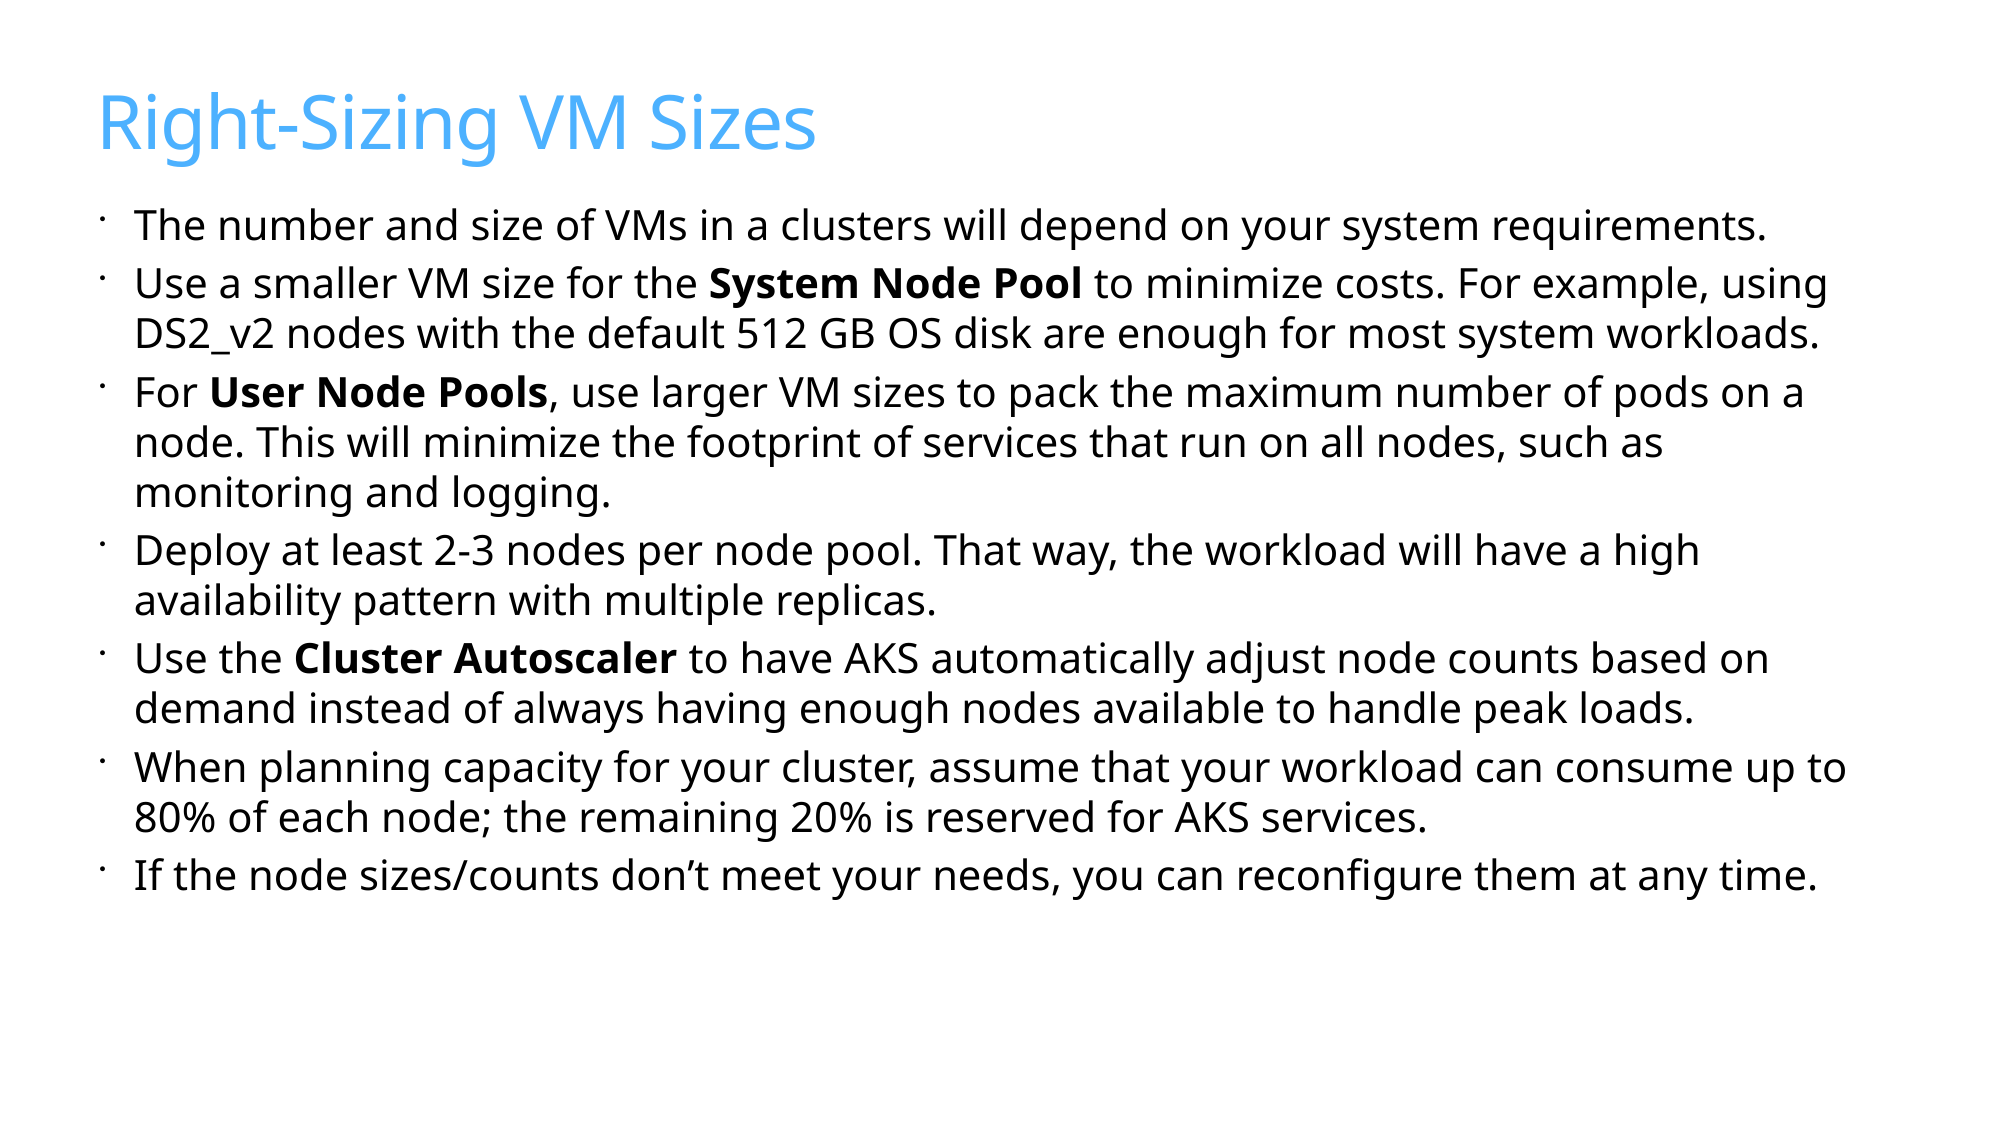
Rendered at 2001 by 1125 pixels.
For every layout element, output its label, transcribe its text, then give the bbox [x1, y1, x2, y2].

title Right-Sizing VM Sizes [96, 75, 1904, 166]
list The number and size of VMs in a clusters will depend on your system requirements. Use a smaller VM size for the System Node Pool to minimize costs. For example, using DS2_v2 nodes with the default 512 GB OS disk are enough for most system workloads. For User Node Pools, use larger VM sizes to pack the maximum number of pods on a node. This will minimize the footprint of services that run on all nodes, such as monitoring and logging. Deploy at least 2-3 nodes per node pool. That way, the workload will have a high availability pattern with multiple replicas. Use the Cluster Autoscaler to have AKS automatically adjust node counts based on demand instead of always having enough nodes available to handle peak loads. When planning capacity for your cluster, assume that your workload can consume up to 80% of each node; the remaining 20% is reserved for AKS services. If the node sizes/counts don’t meet your needs, you can reconfigure them at any time. [96, 198, 1889, 992]
